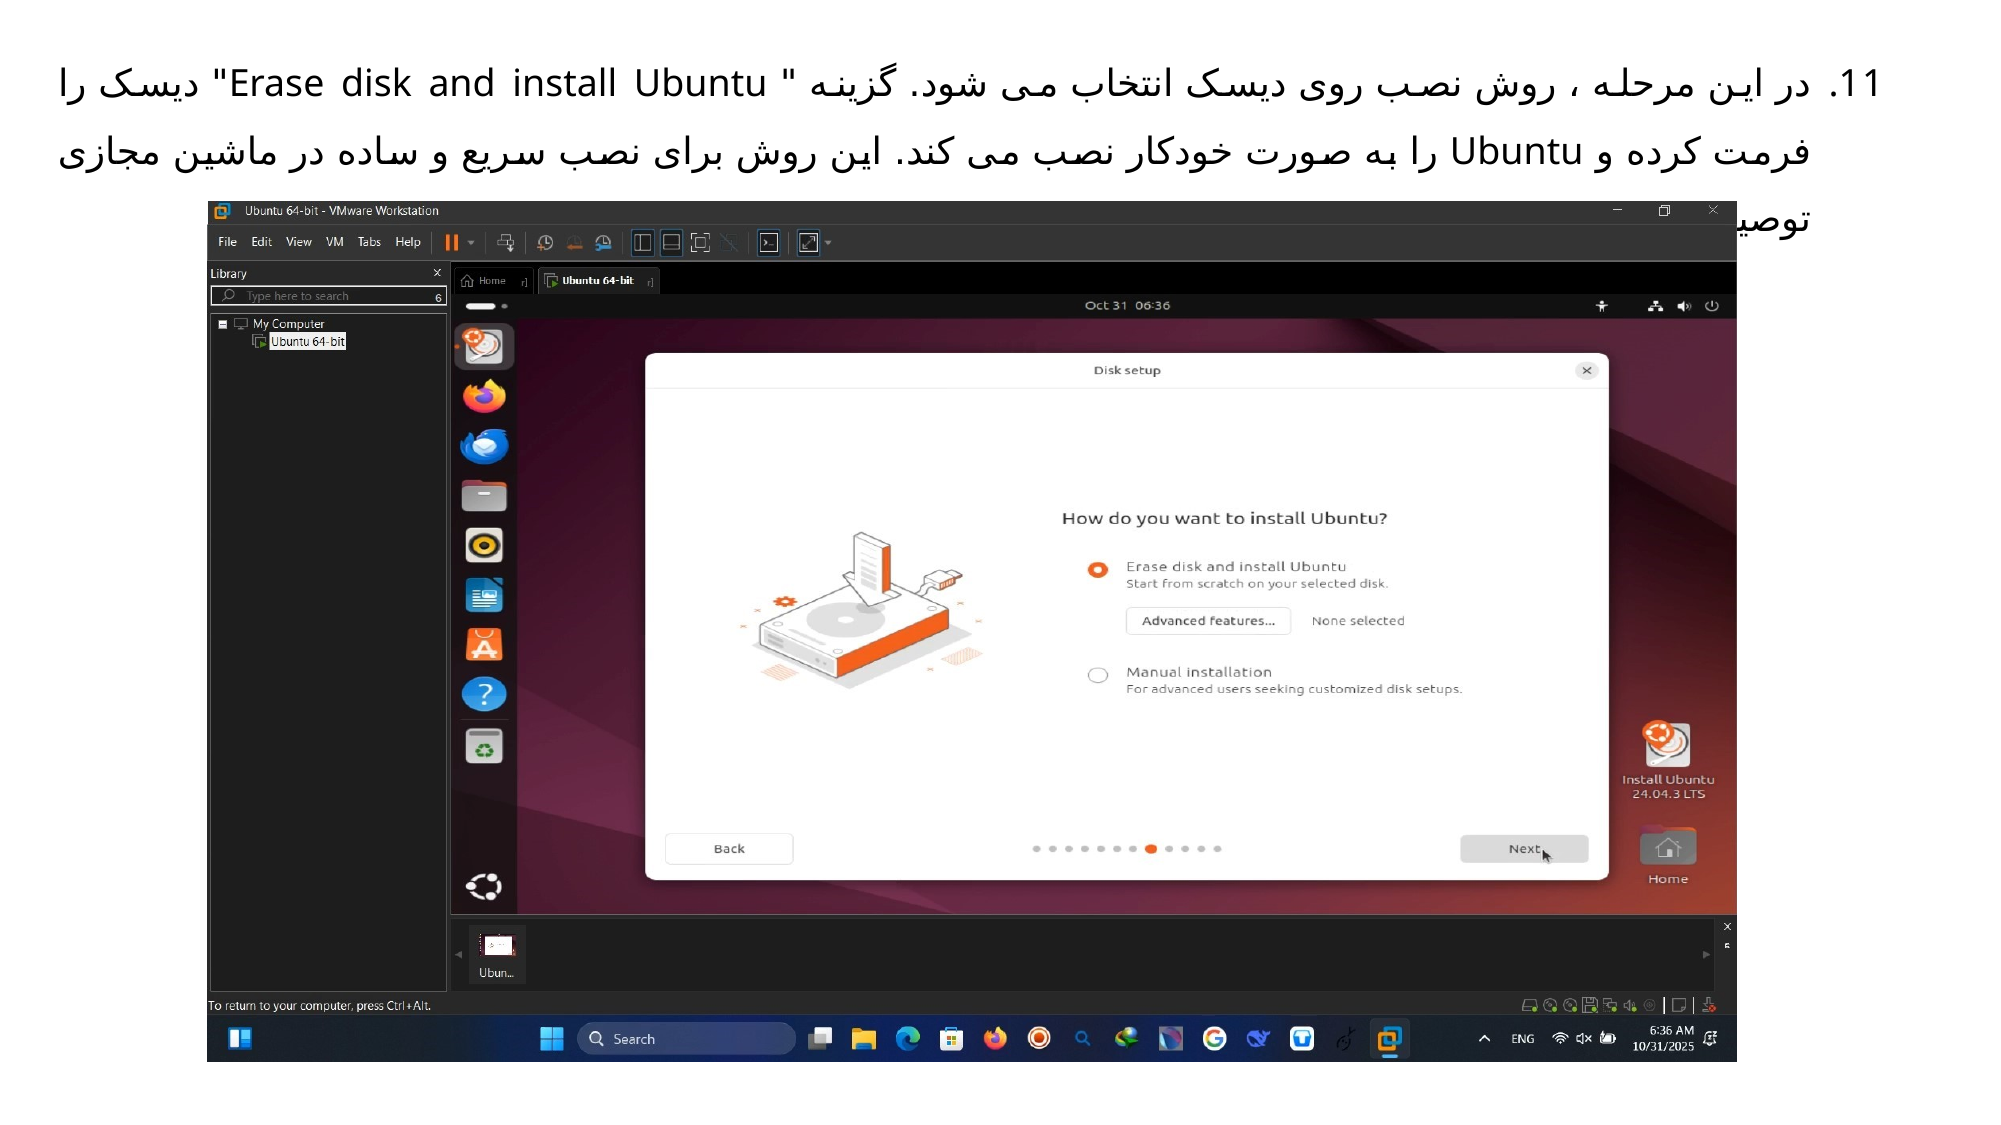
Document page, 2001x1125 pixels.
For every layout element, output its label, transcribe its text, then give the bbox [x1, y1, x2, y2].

picture [207, 201, 1737, 1062]
list در این مرحله ، روش نصب روی دیسک انتخاب می شود. گزینه " Erase disk and install Ubuntu" دیسک را فرمت کرده و Ubuntu را به صورت خودکار نصب می کند. این روش برای نصب سریع و ساده در ماشین مجازی توصیه می شود. [42, 29, 1901, 202]
